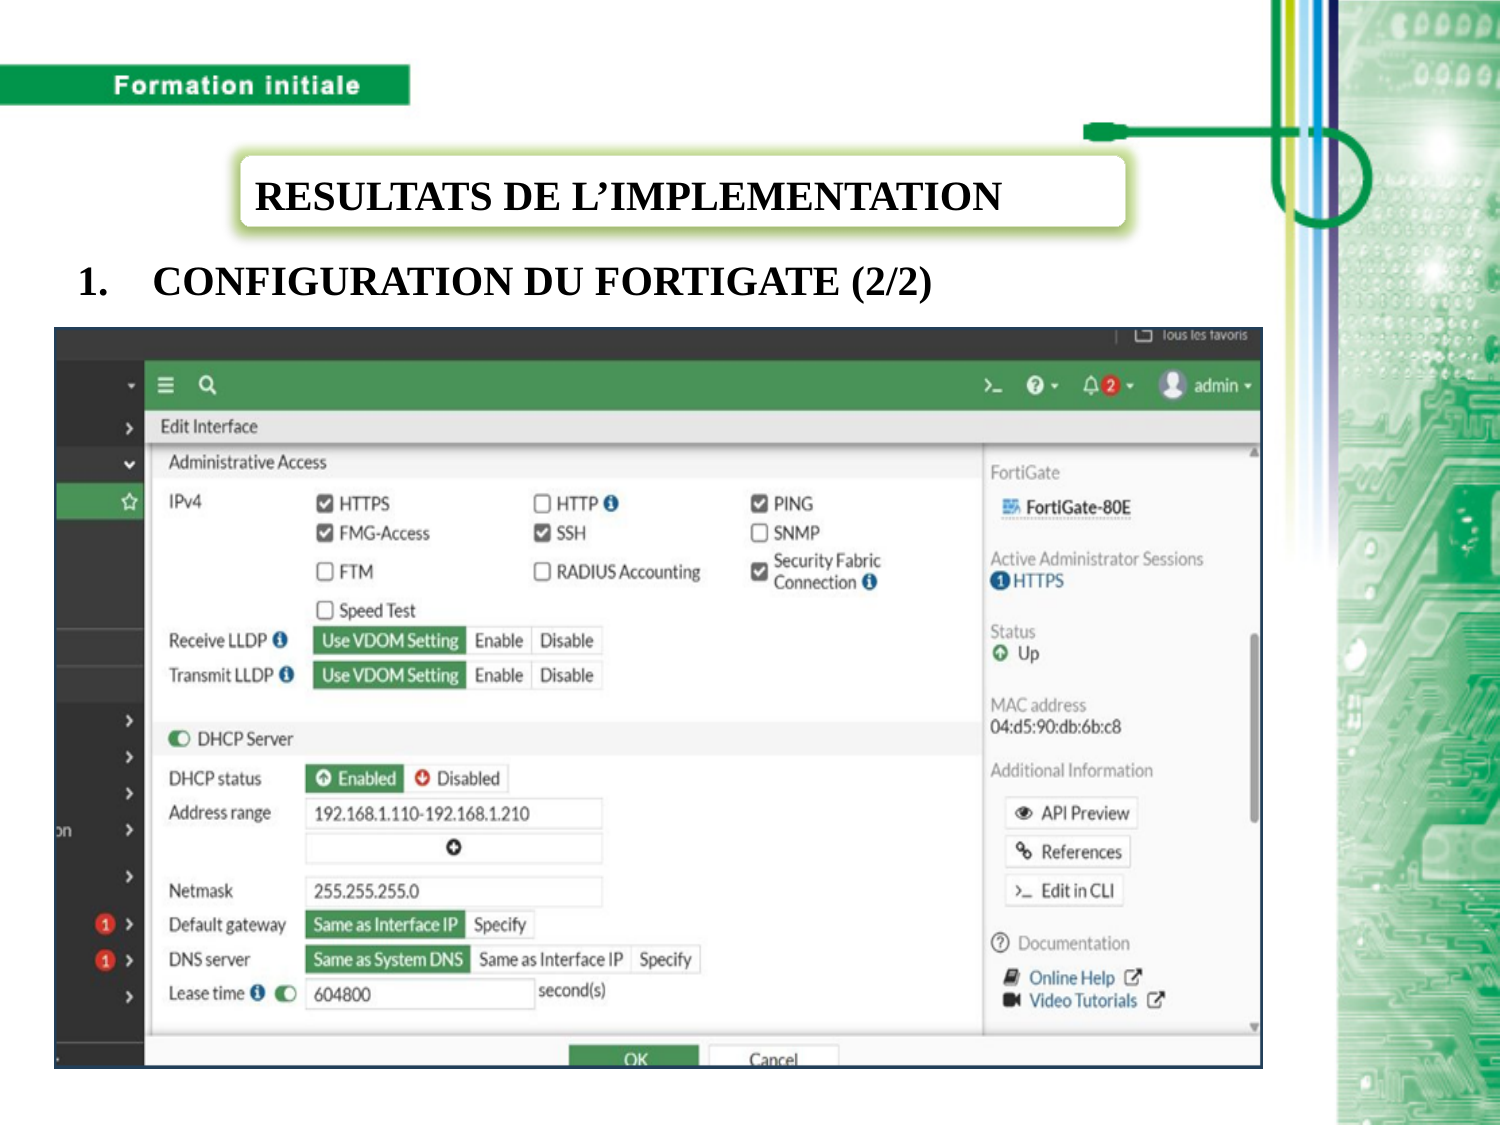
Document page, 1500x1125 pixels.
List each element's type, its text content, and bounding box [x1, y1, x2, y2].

picture [0, 0, 1500, 1125]
list CONFIGURATION DU FORTIGATE (2/2) [0, 246, 1241, 1107]
text_box [241, 155, 1125, 161]
text_box RESULTATS DE L’IMPLEMENTATION [240, 161, 1144, 227]
